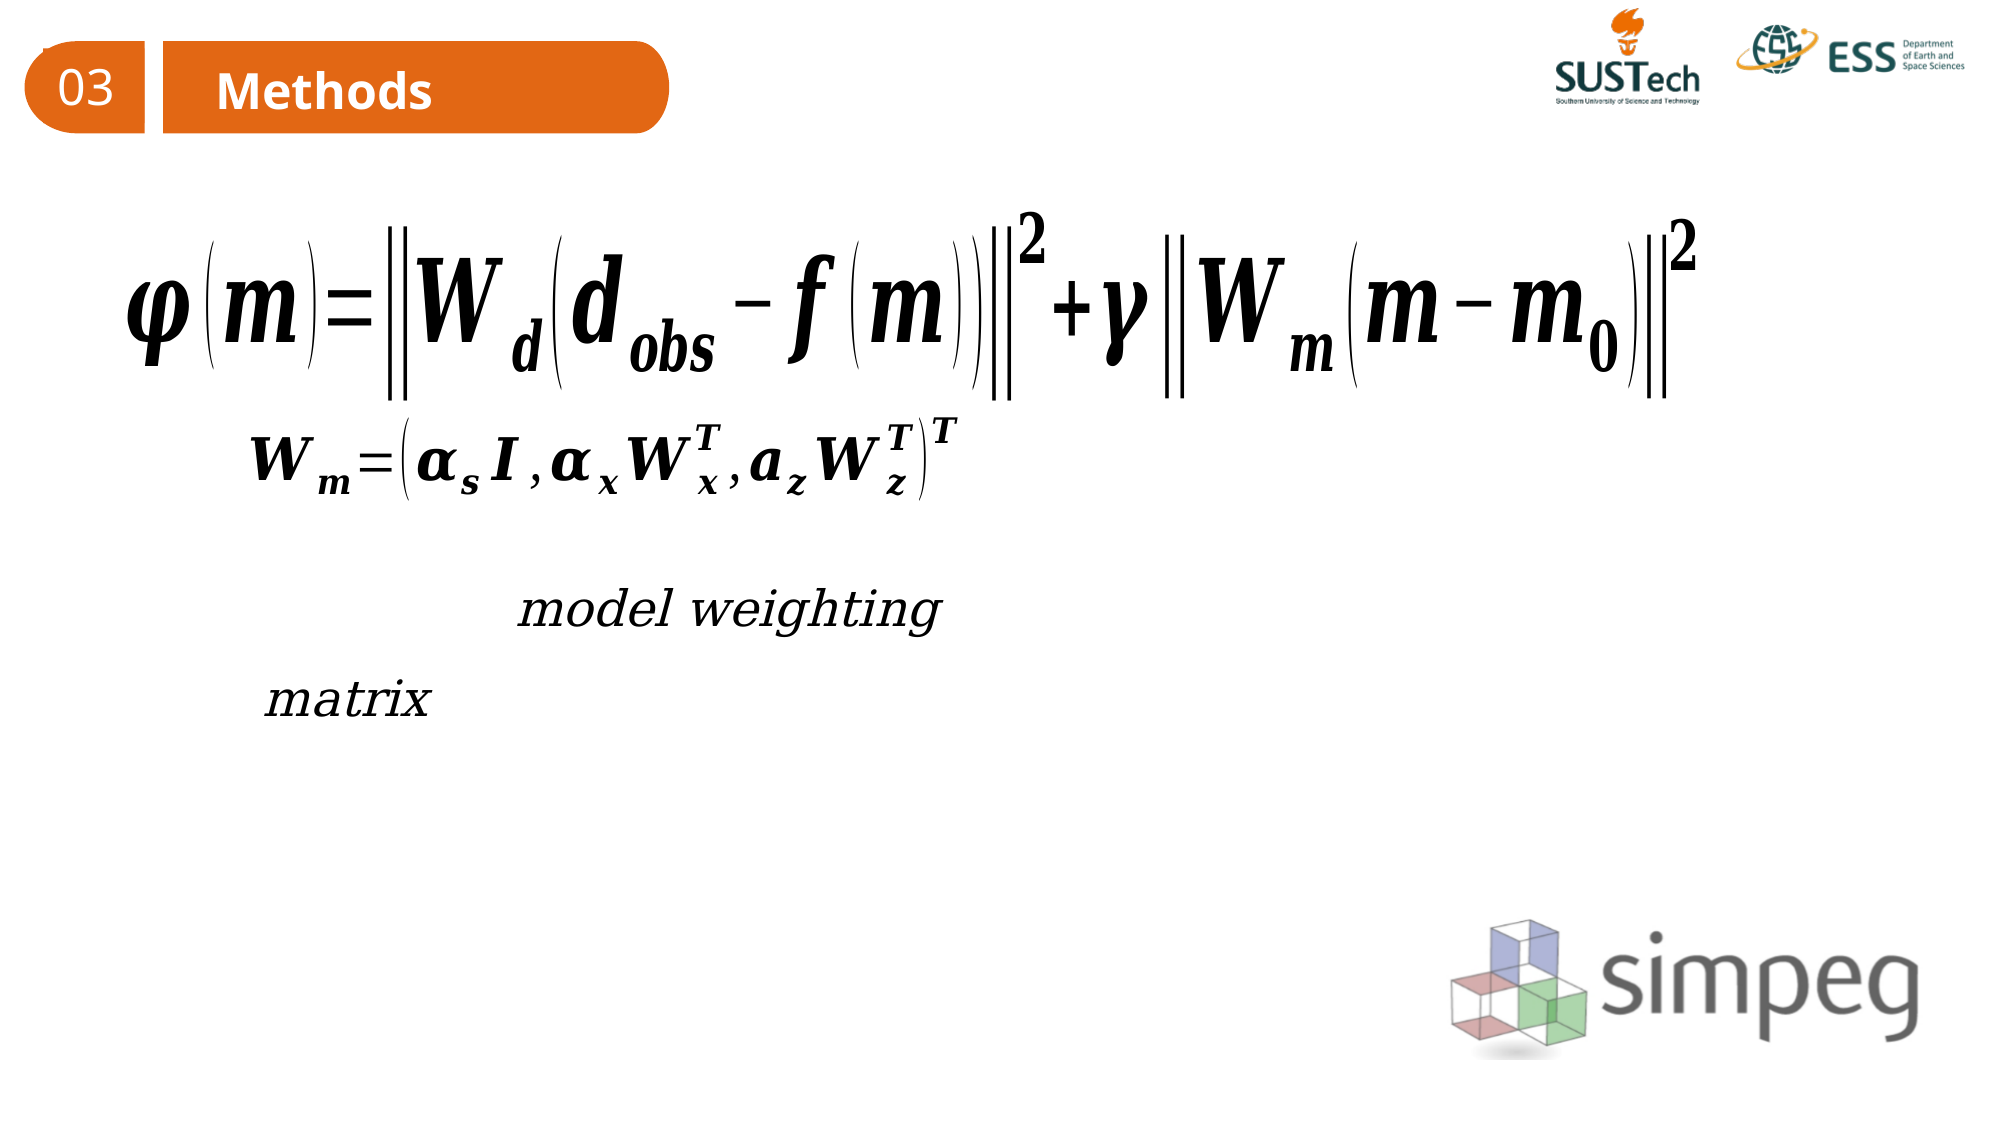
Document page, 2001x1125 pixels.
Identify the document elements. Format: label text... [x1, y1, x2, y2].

text_box Methods [200, 52, 630, 127]
picture [1389, 911, 1968, 1060]
text_box 03 [43, 48, 145, 124]
picture [1467, 0, 1971, 189]
text_box [23, 40, 146, 135]
text_box [162, 40, 671, 135]
